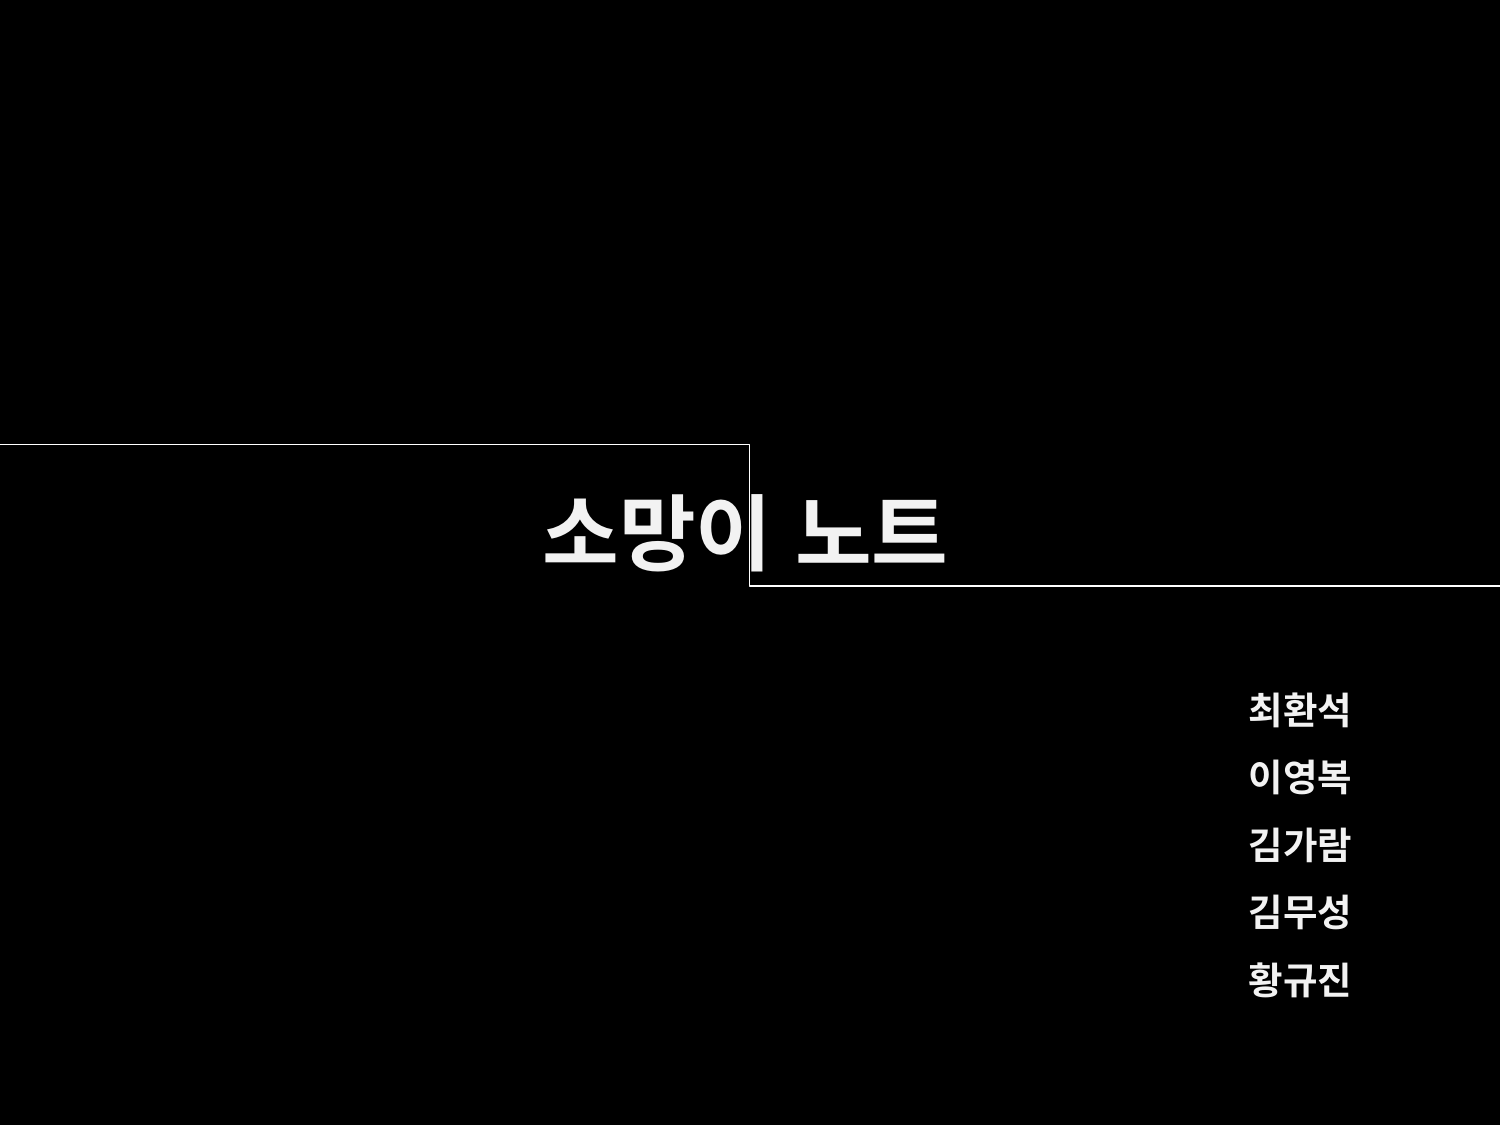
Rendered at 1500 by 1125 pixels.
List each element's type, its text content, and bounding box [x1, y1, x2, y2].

text_box 최환석 이영복 김가람 김무성 황규진 [1234, 656, 1376, 1010]
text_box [0, 444, 1500, 587]
